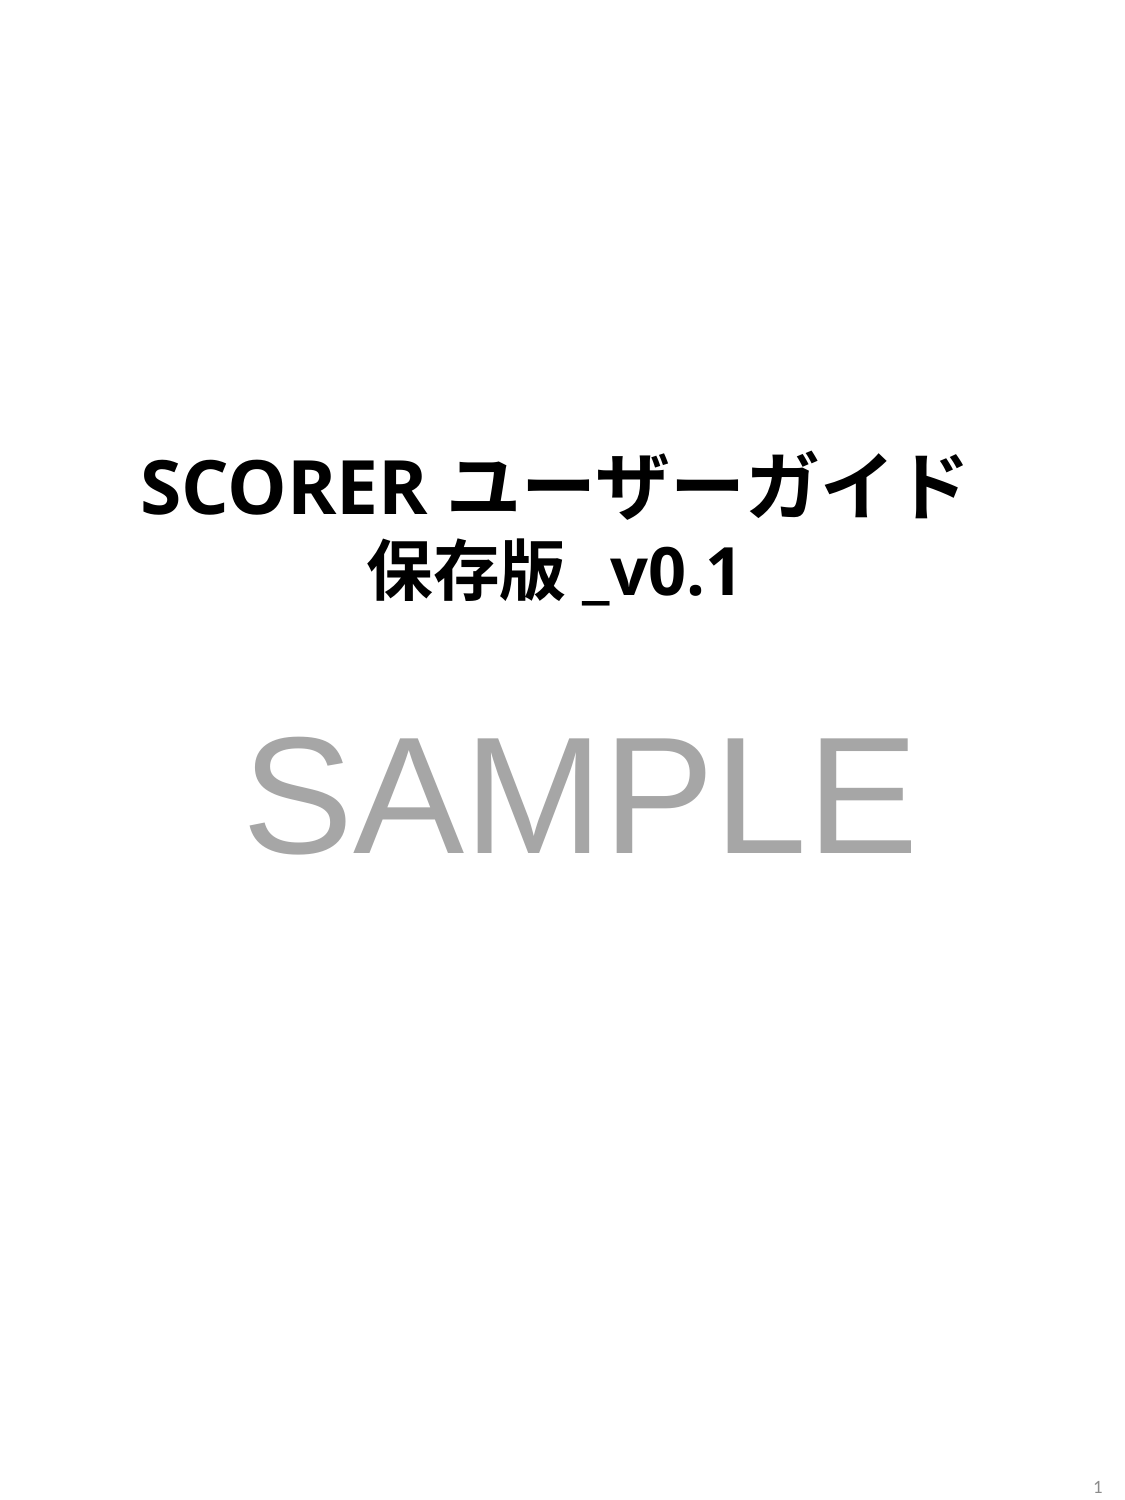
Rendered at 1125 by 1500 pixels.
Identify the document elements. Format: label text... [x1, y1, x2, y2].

text_box SCORERユーザーガイド 保存版_v0.1 [109, 431, 1001, 617]
text_box SAMPLE [84, 679, 1077, 895]
slide_number 1 [864, 1470, 1118, 1500]
